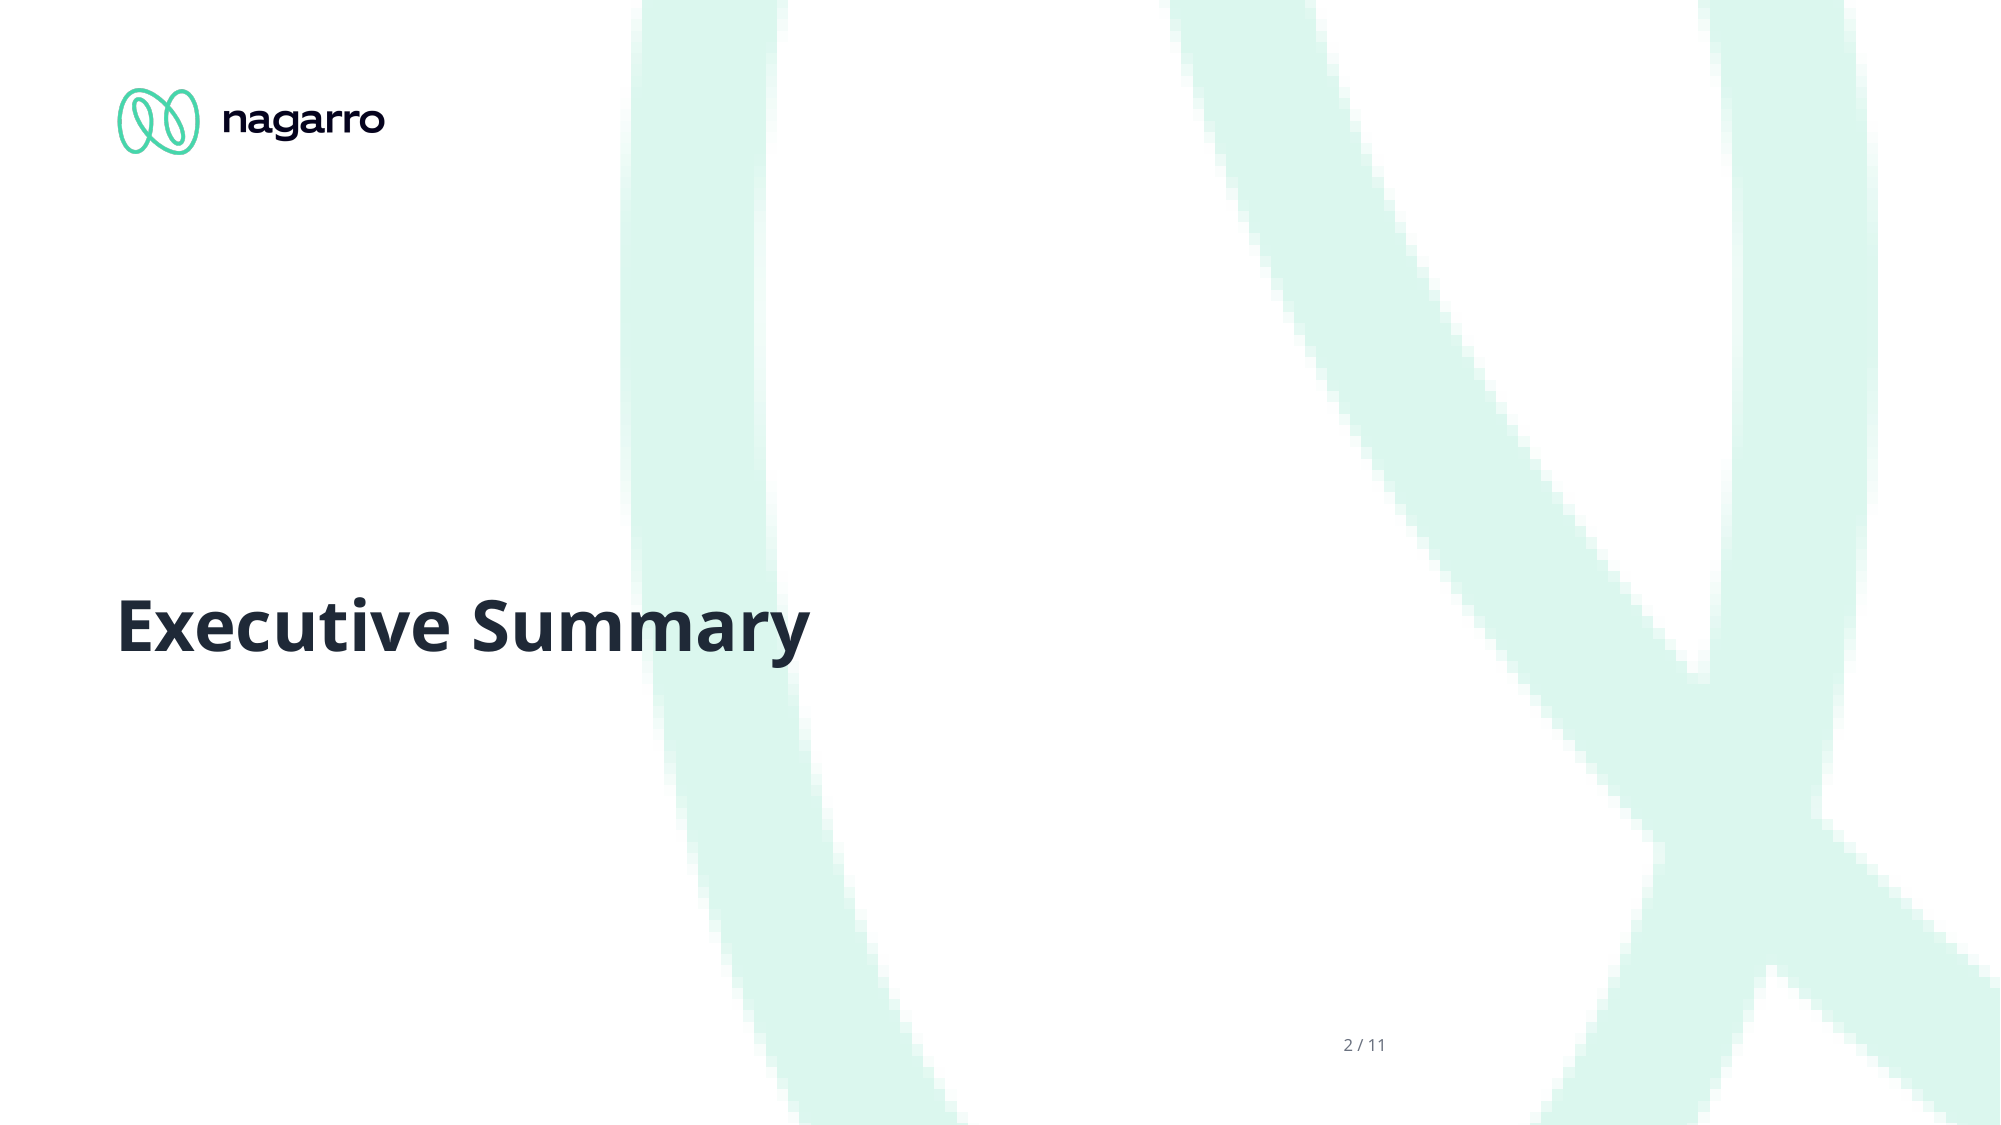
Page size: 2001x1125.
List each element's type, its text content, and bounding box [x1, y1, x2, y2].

title Executive Summary [100, 503, 1703, 673]
text_box 2 / 11 [1328, 1027, 1402, 1063]
picture [88, 0, 414, 244]
